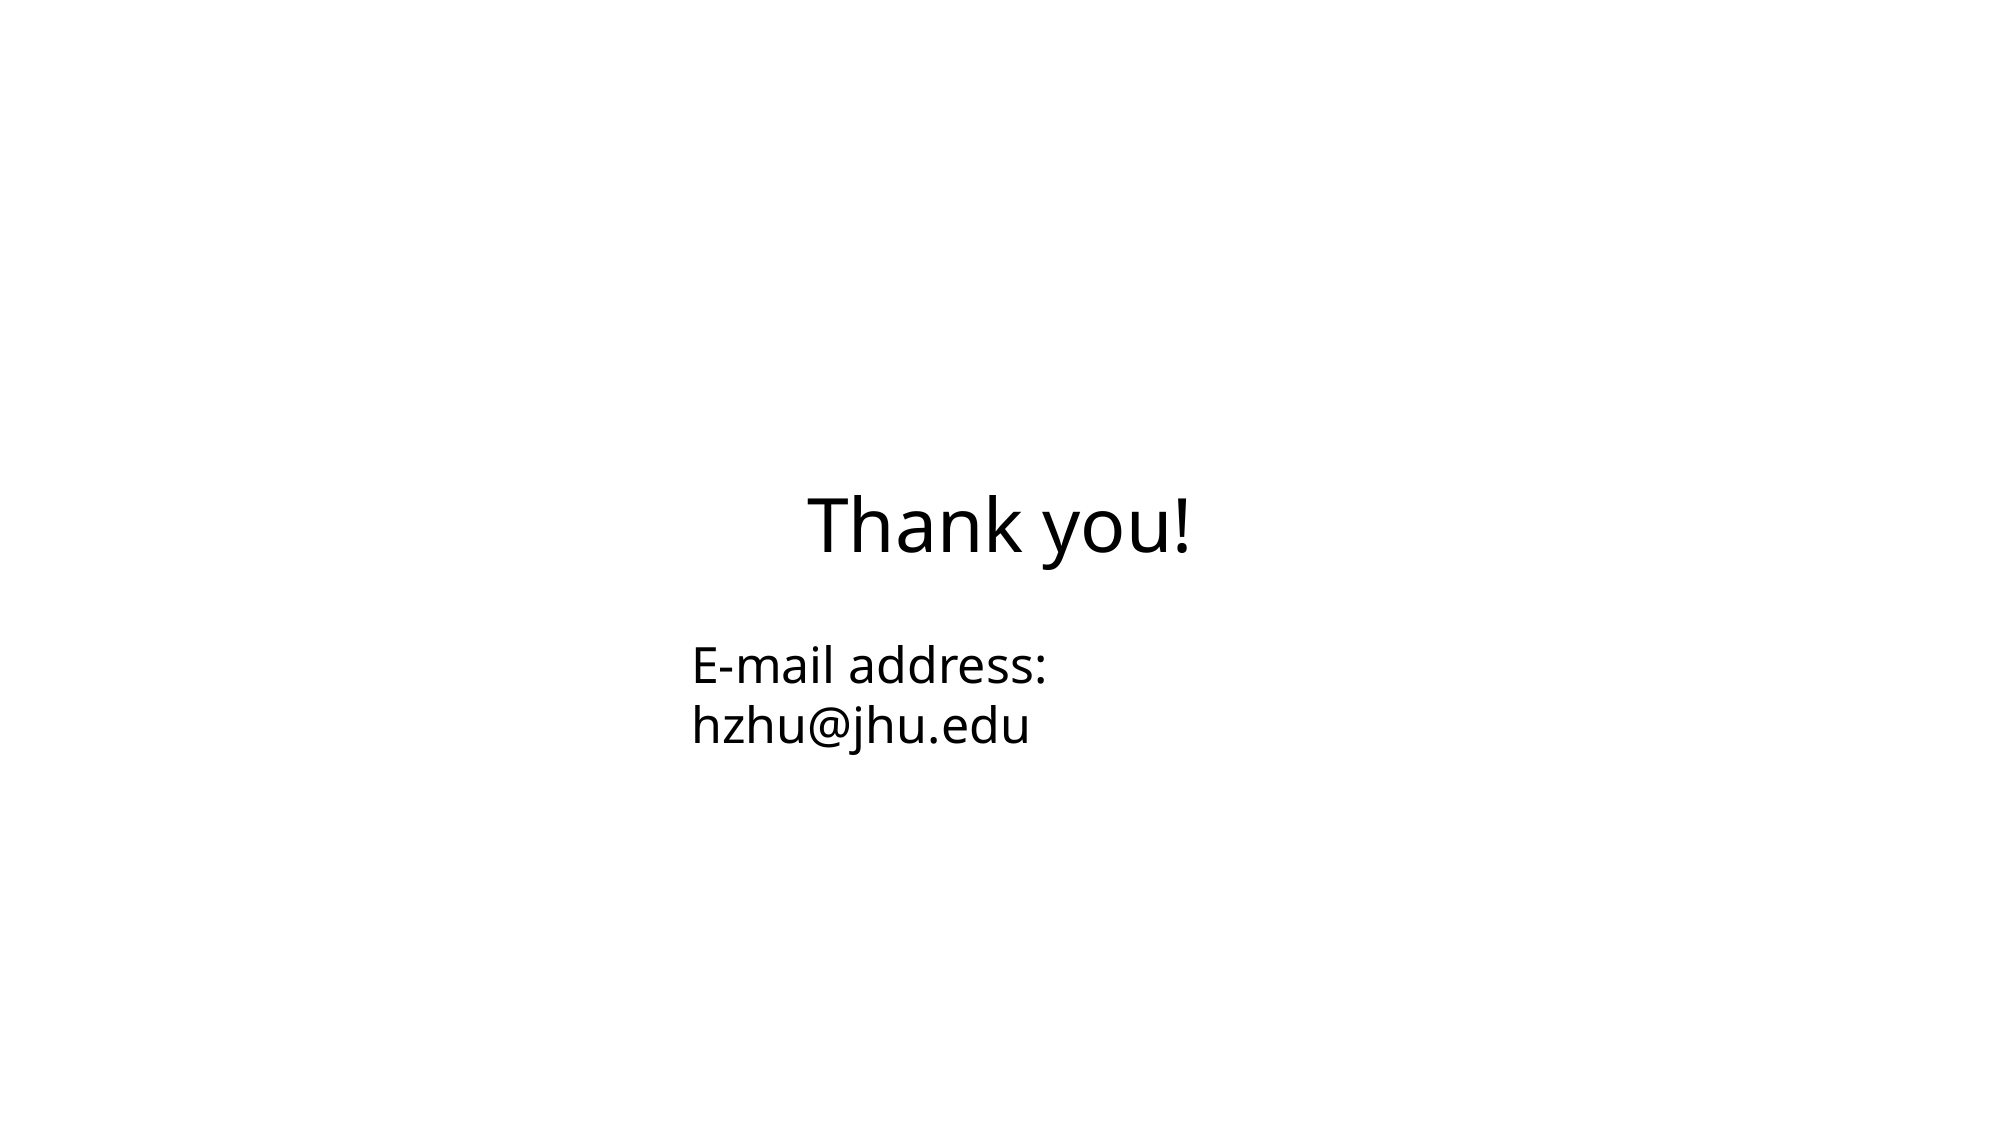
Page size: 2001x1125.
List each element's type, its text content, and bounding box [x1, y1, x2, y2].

title Thank you! [249, 184, 1750, 576]
text_box E-mail address: hzhu@jhu.edu [676, 625, 1383, 761]
